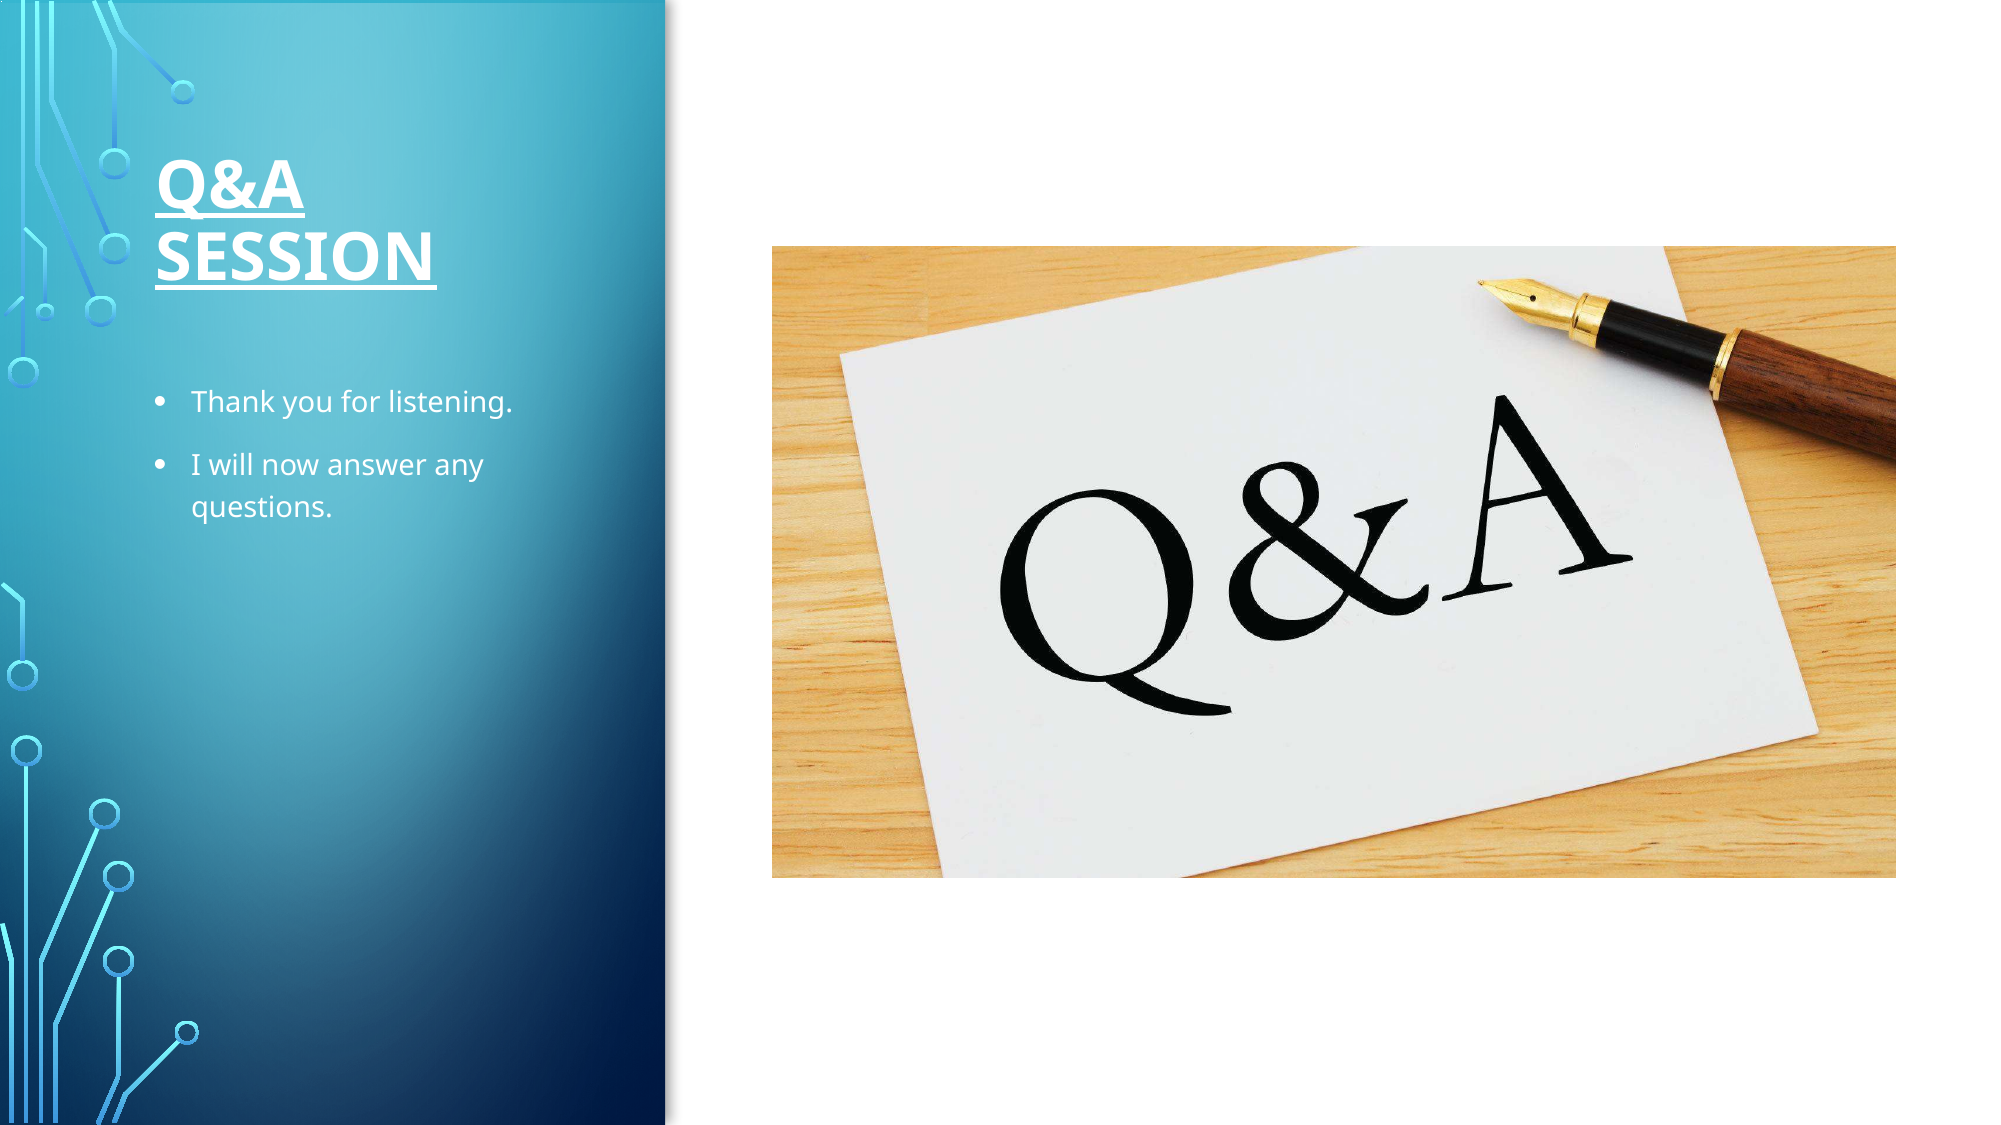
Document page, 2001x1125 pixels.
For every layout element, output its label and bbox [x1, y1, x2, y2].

text_box [678, 0, 2000, 1125]
picture [201, 0, 667, 1125]
text_box [0, 0, 201, 1125]
picture [772, 246, 1896, 879]
